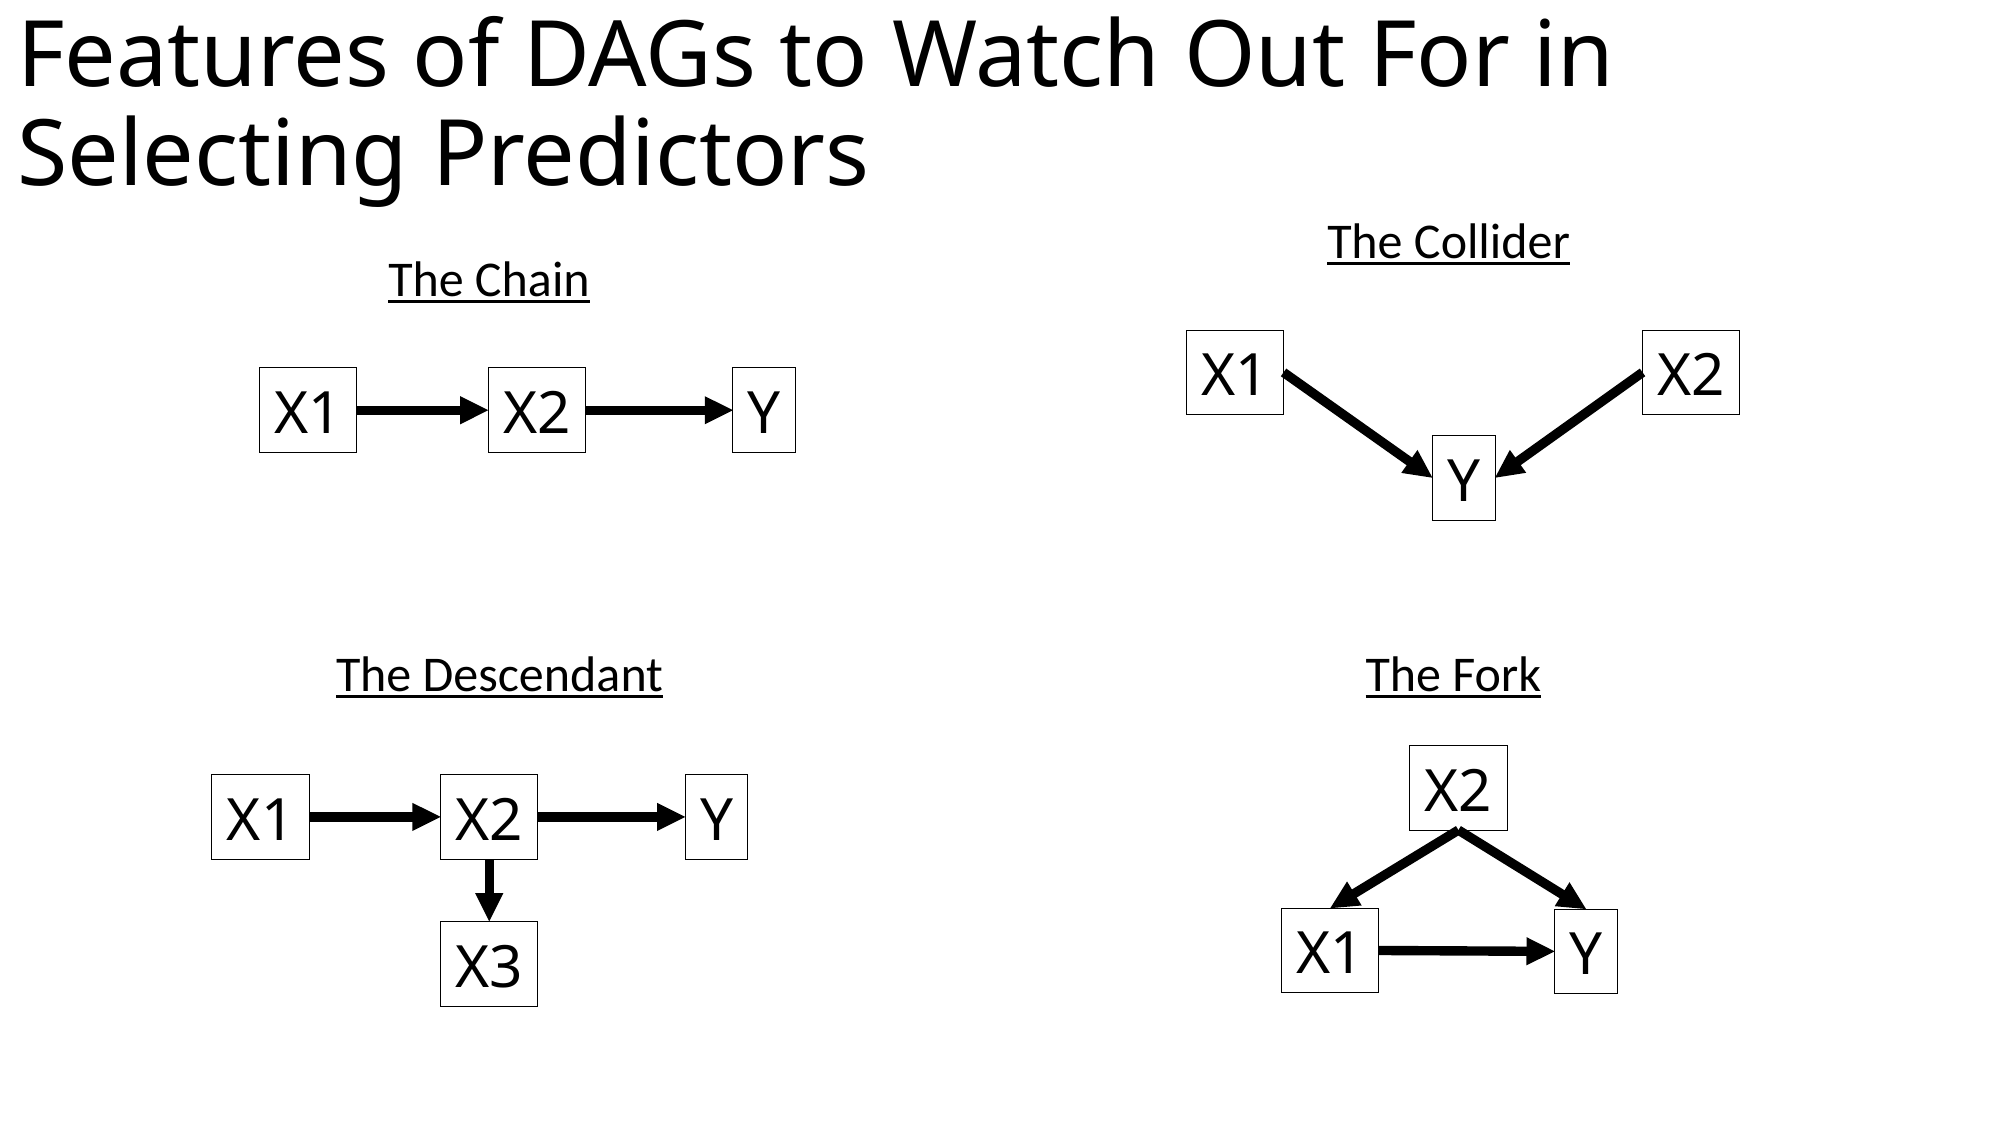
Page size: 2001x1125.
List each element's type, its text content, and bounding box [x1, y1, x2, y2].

text_box X1 [259, 367, 357, 453]
text_box X1 [211, 774, 310, 860]
text_box Y [1554, 909, 1618, 994]
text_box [1330, 831, 1458, 909]
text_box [1495, 372, 1641, 479]
text_box X2 [1409, 745, 1508, 831]
text_box X2 [488, 367, 586, 453]
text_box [1285, 372, 1432, 479]
text_box The Collider [1312, 201, 1586, 277]
text_box X3 [440, 921, 538, 1007]
text_box X1 [1281, 908, 1379, 993]
title Features of DAGs to Watch Out For in Selecting Predictors [2, 0, 1728, 216]
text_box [1458, 831, 1587, 909]
text_box Y [685, 774, 748, 860]
text_box Y [1432, 435, 1496, 521]
text_box X1 [1186, 330, 1284, 415]
text_box X2 [1642, 330, 1740, 415]
text_box The Fork [1350, 633, 1556, 709]
text_box X2 [440, 774, 538, 860]
text_box Y [732, 367, 796, 453]
text_box The Descendant [321, 633, 679, 709]
text_box The Chain [373, 239, 605, 314]
